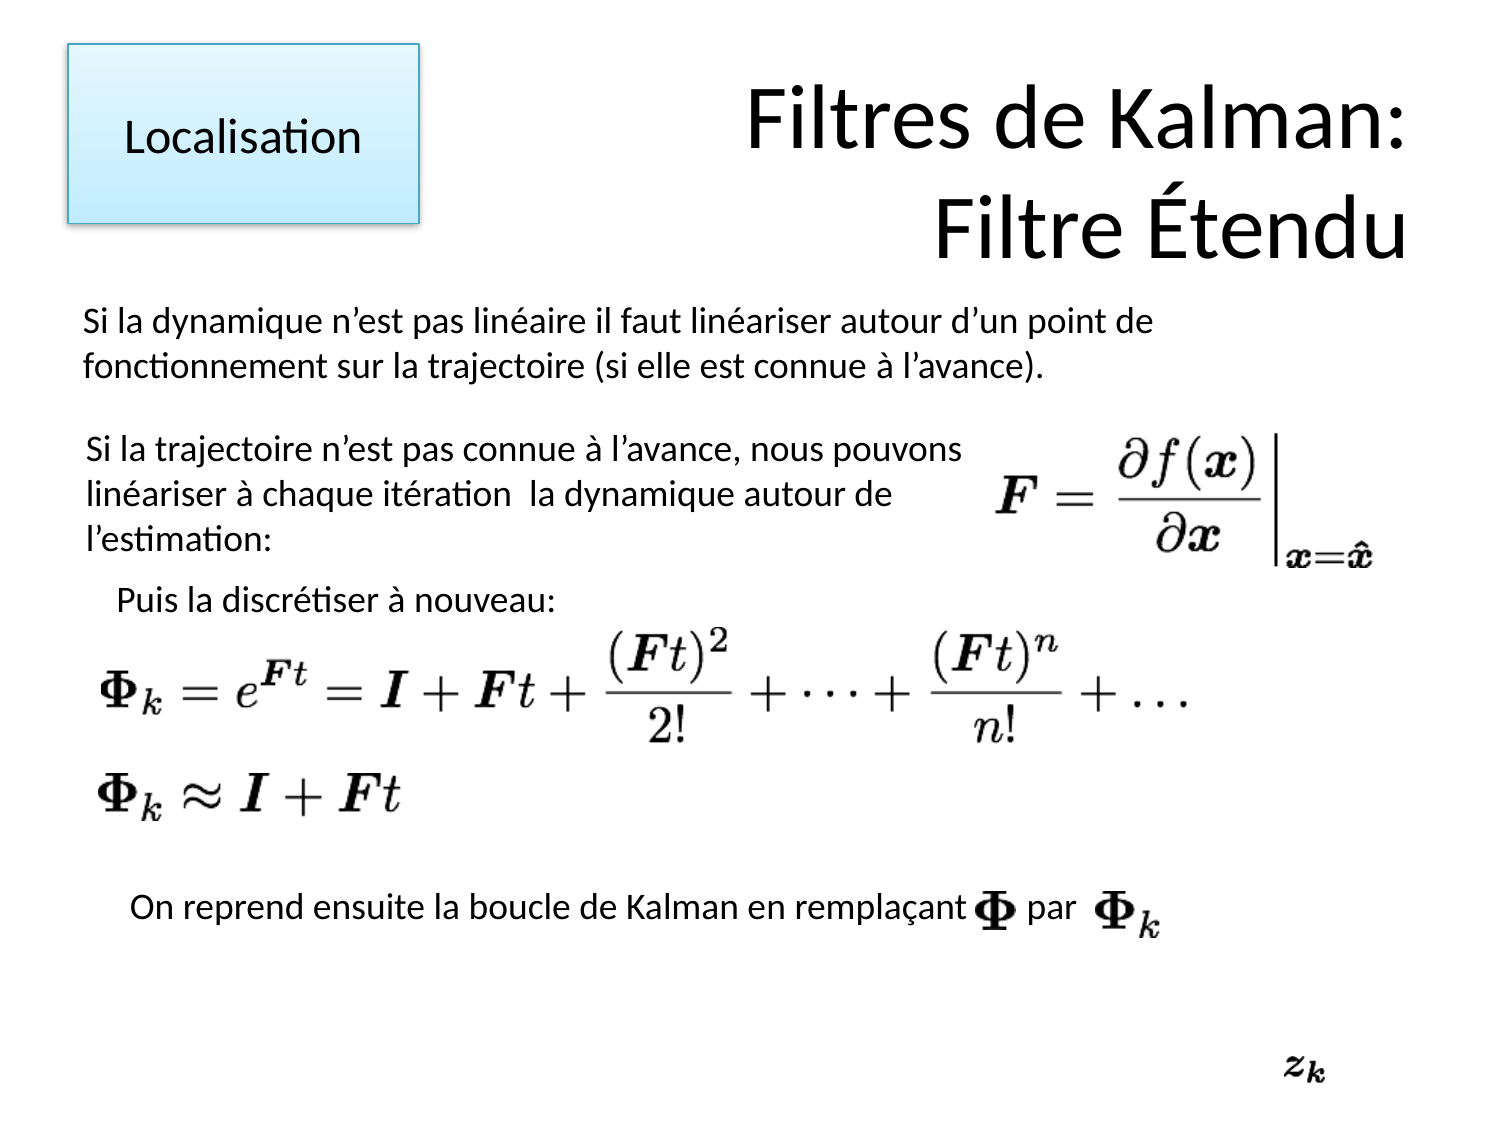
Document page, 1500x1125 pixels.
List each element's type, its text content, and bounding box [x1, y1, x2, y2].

text_box Si la dynamique n’est pas linéaire il faut linéariser autour d’un point de fonctionnement sur la trajectoire (si elle est connue à l’avance). [68, 289, 1252, 394]
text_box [115, 873, 1223, 939]
picture [995, 431, 1374, 569]
text_box Localisation [67, 43, 420, 224]
text_box Si la trajectoire n’est pas connue à l’avance, nous pouvons linéariser à chaque itération la dynamique autour de l’estimation: [71, 416, 994, 567]
text_box Puis la discrétiser à nouveau: [101, 567, 572, 626]
picture [100, 627, 1189, 744]
picture [1283, 1056, 1325, 1084]
title Filtres de Kalman: Filtre Étendu [487, 45, 1425, 290]
picture [98, 773, 403, 821]
